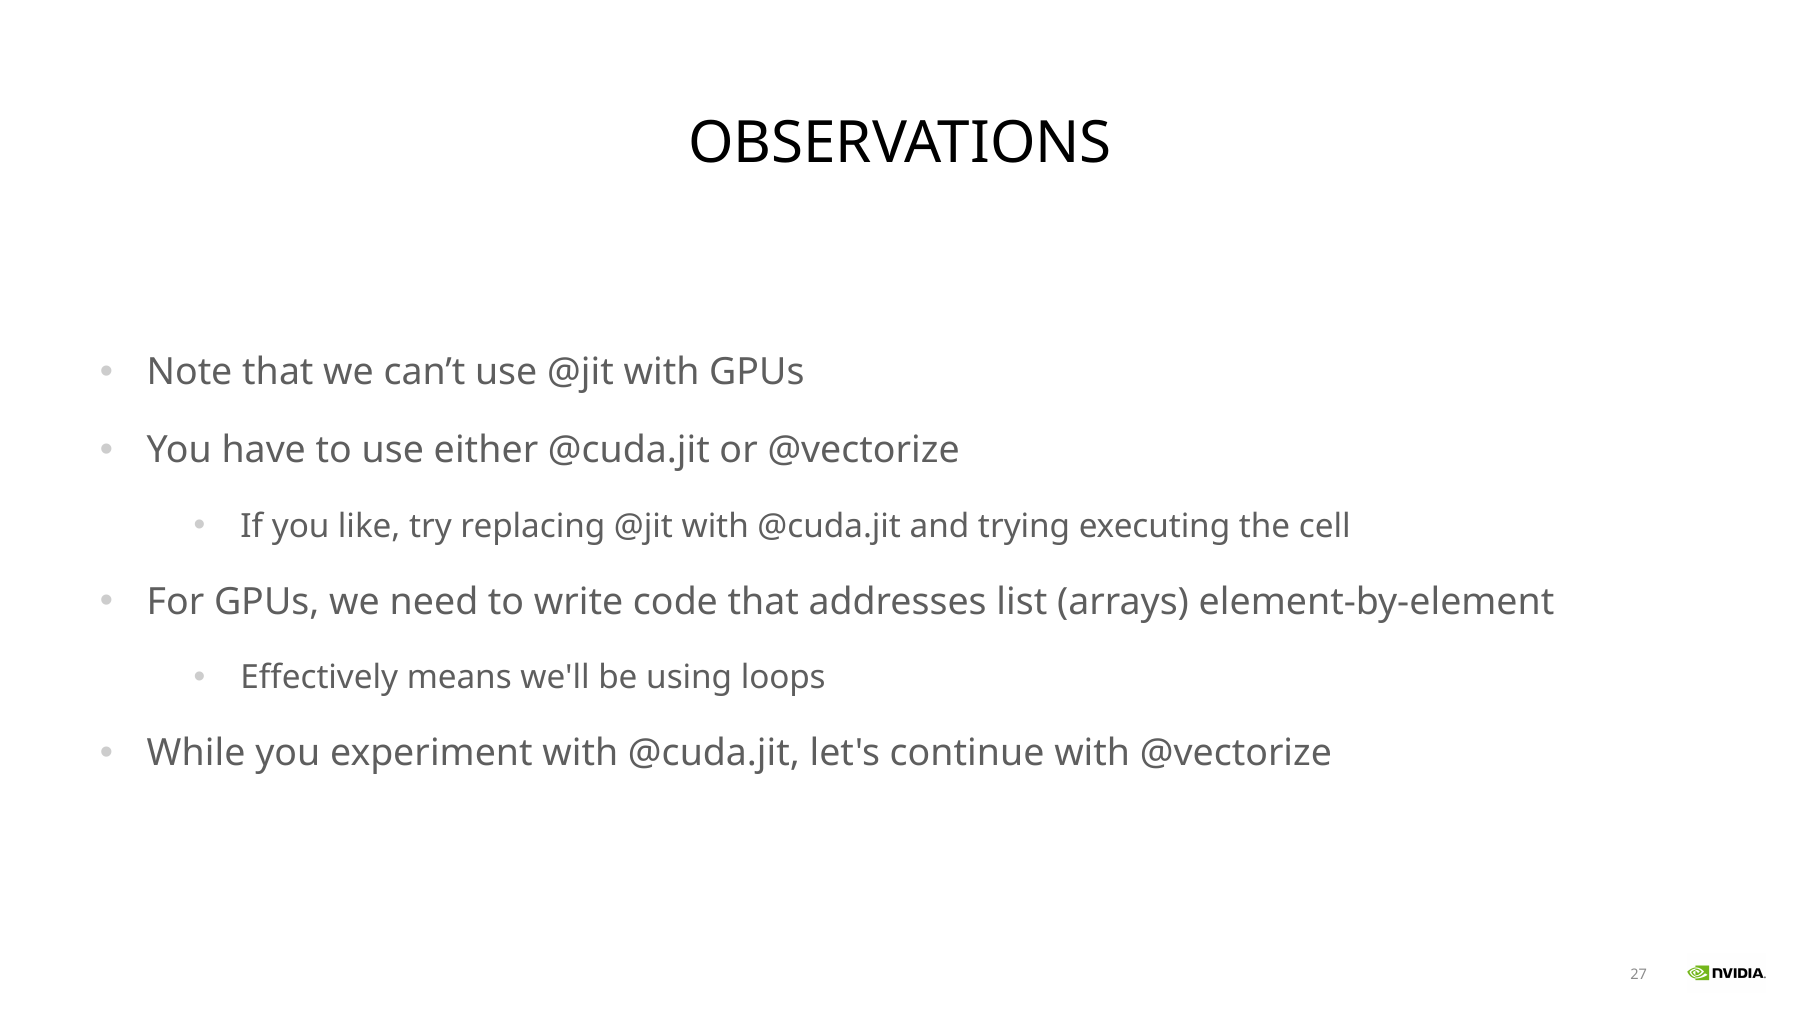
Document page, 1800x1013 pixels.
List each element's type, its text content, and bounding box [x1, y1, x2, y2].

list Note that we can’t use @jit with GPUs You have to use either @cuda.jit or @vectorize If you like, try replacing @jit with @cuda.jit and trying executing the cell For GPUs, we need to write code that addresses list (arrays) element-by-element Effectively means we'll be using loops While you experiment with @cuda.jit, let's continue with @vectorize [84, 344, 1717, 956]
picture [1687, 953, 1766, 993]
title Observations [81, 85, 1719, 183]
